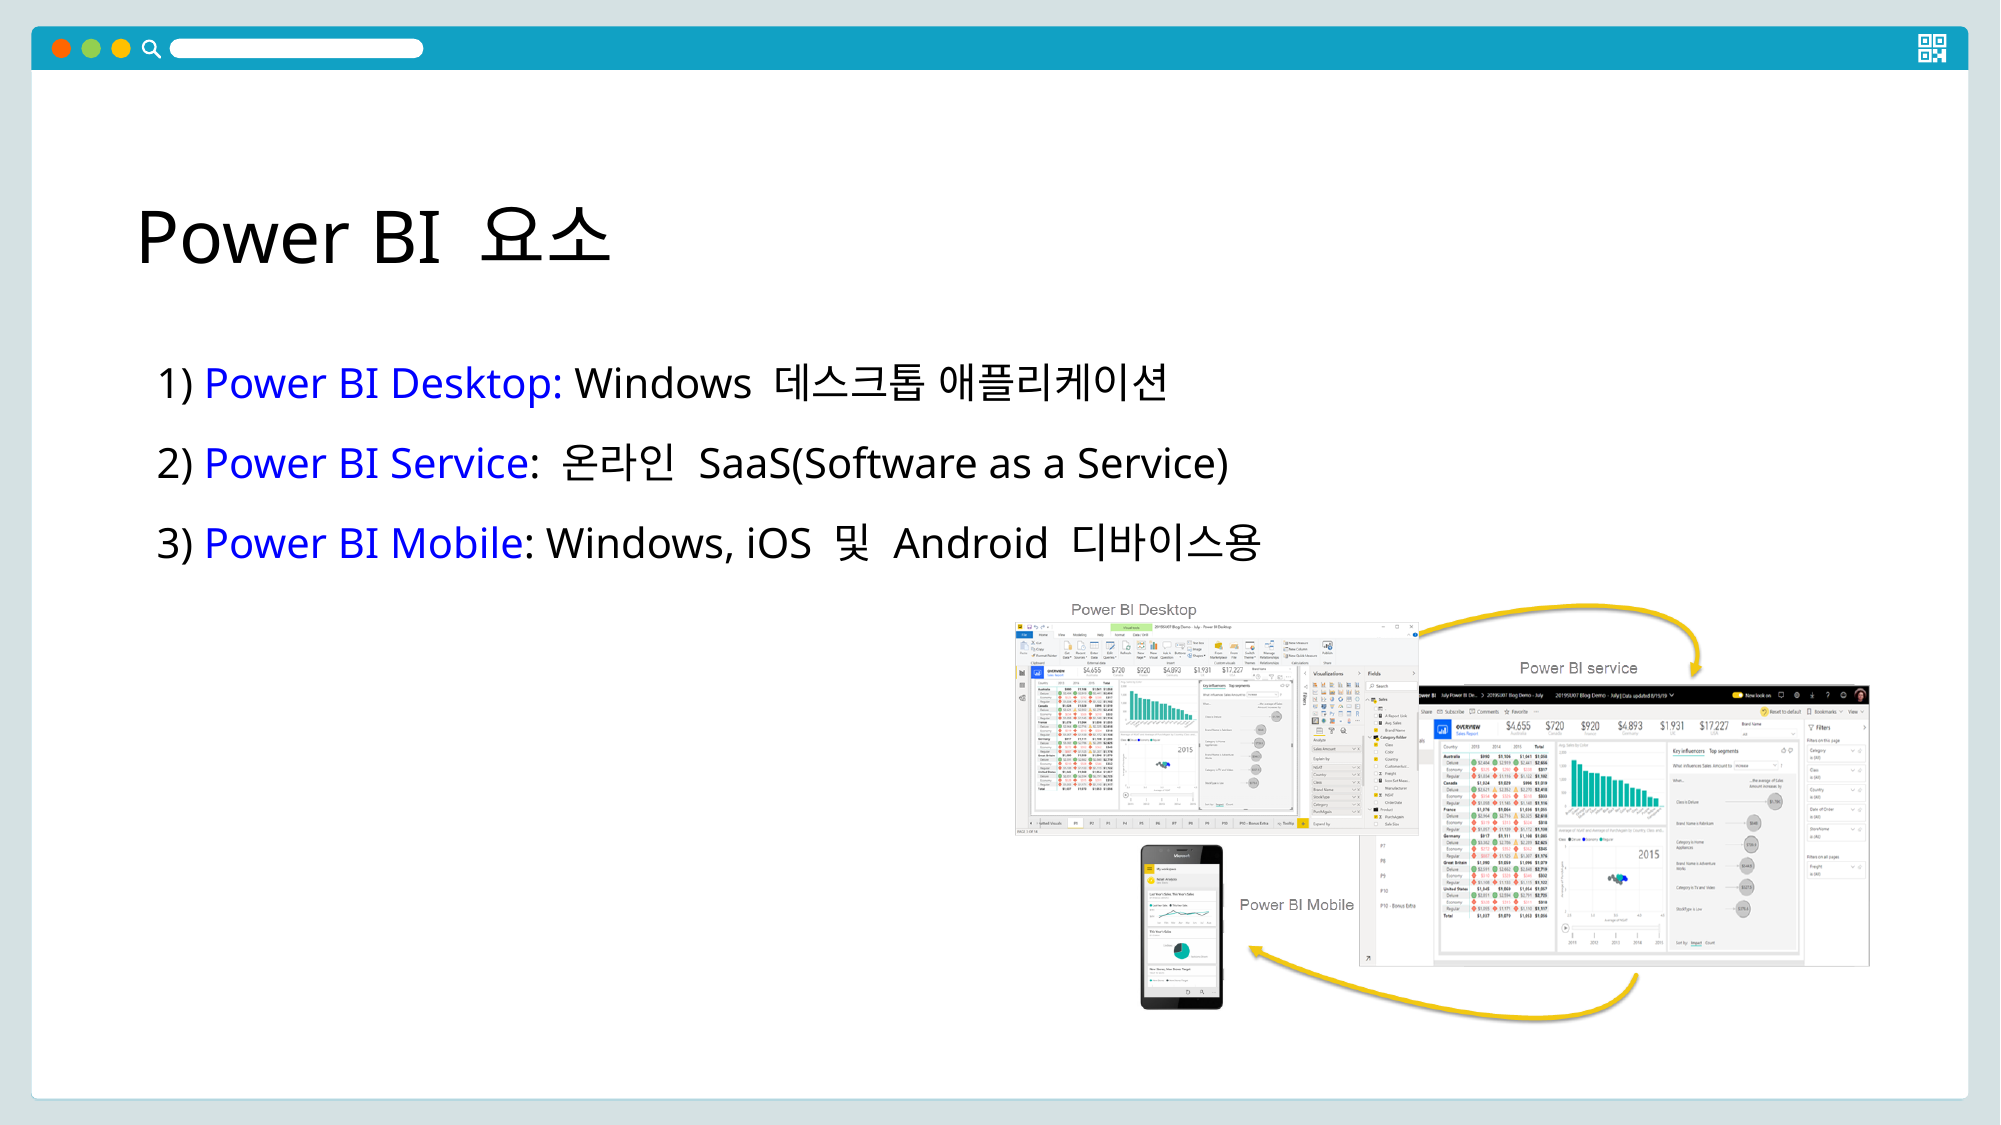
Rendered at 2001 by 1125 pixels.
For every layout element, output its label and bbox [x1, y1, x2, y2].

text_box [31, 26, 1969, 1099]
picture [999, 588, 1886, 1032]
